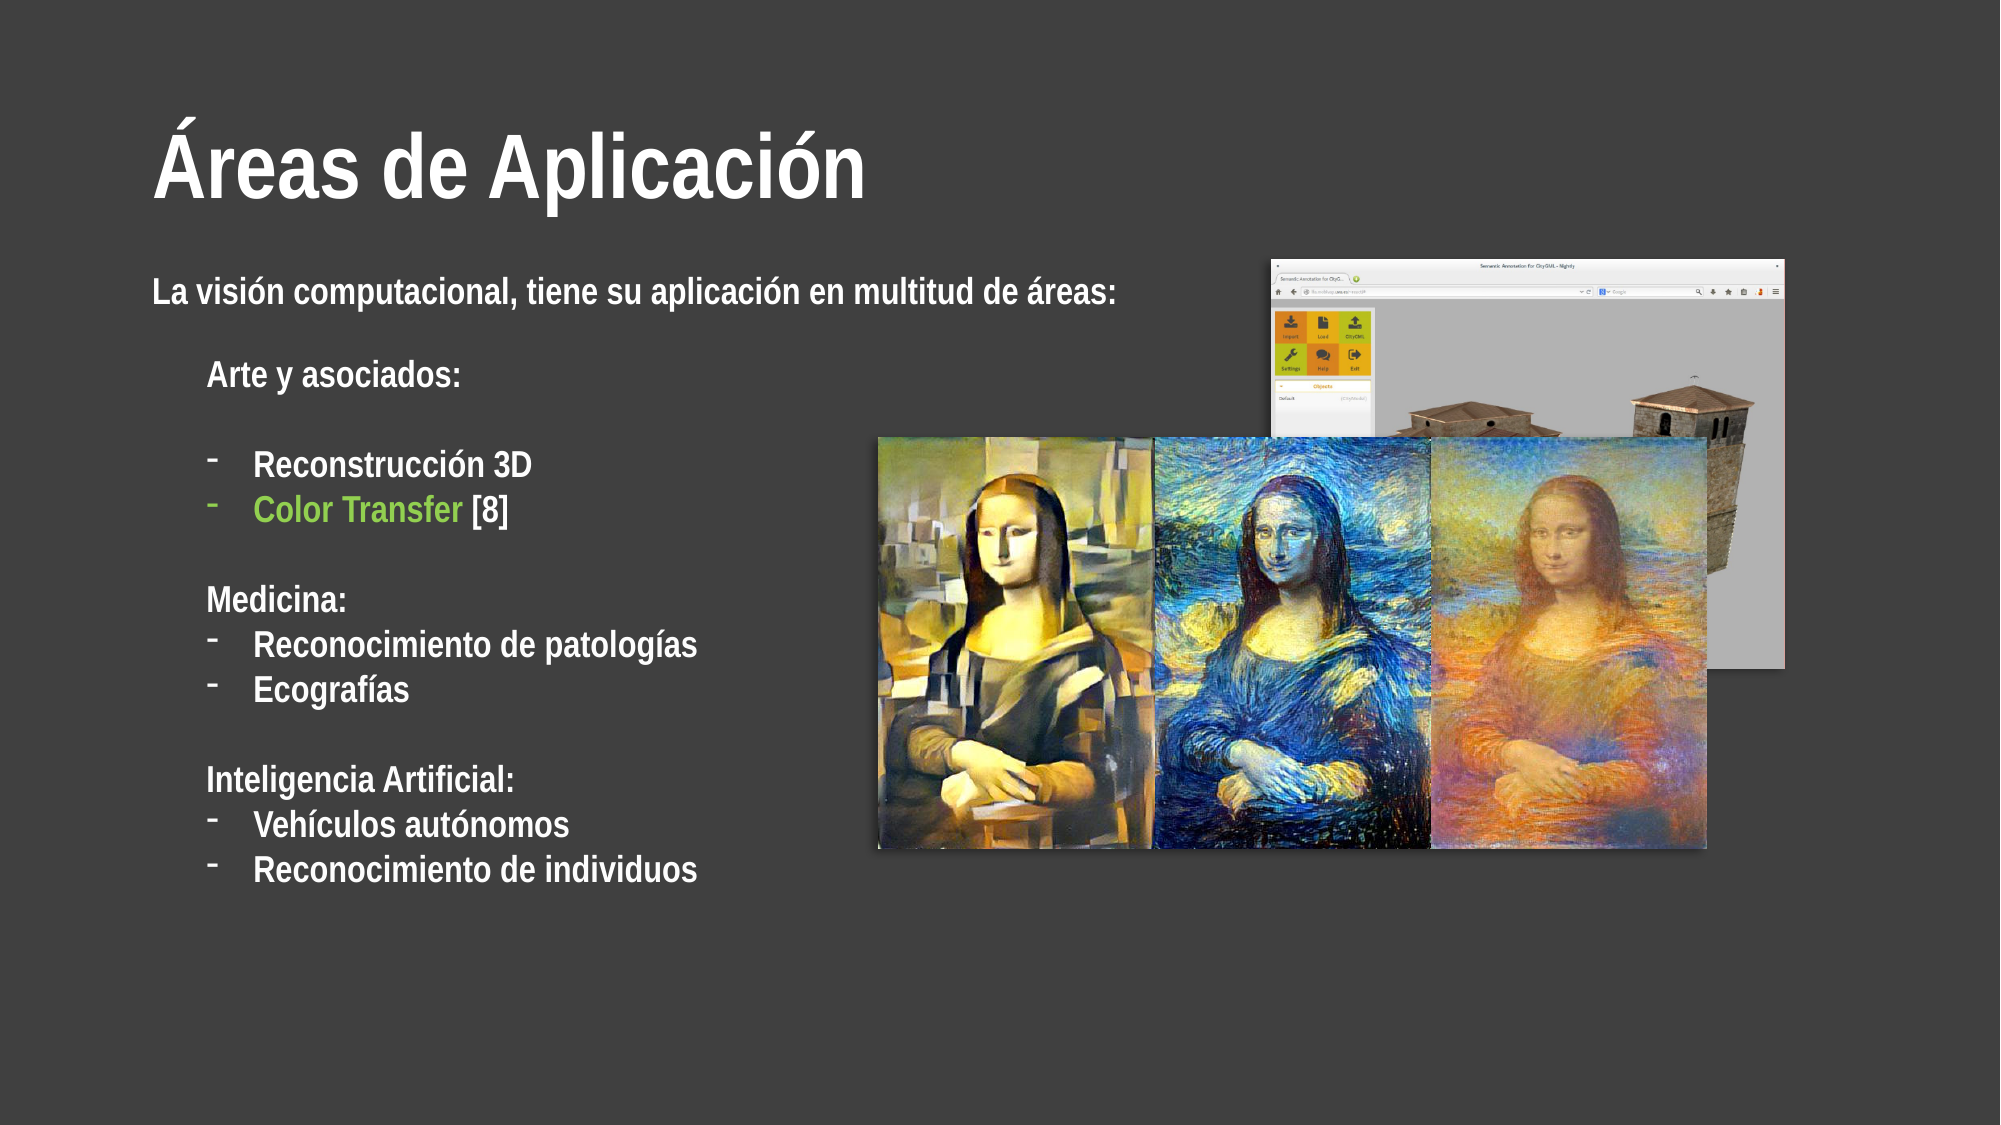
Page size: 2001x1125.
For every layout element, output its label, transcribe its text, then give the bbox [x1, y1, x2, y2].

text_box La visión computacional, tiene su aplicación en multitud de áreas: [137, 259, 1264, 544]
list [137, 193, 1863, 908]
title Áreas de Aplicación [137, 59, 1863, 193]
picture [878, 259, 1785, 849]
text_box Arte y asociados: Reconstrucción 3D Color Transfer [8] Medicina: Reconocimiento de patologías Ecografías Inteligencia Artificial: Vehículos autónomos Reconocimiento de individuos [191, 342, 799, 1078]
